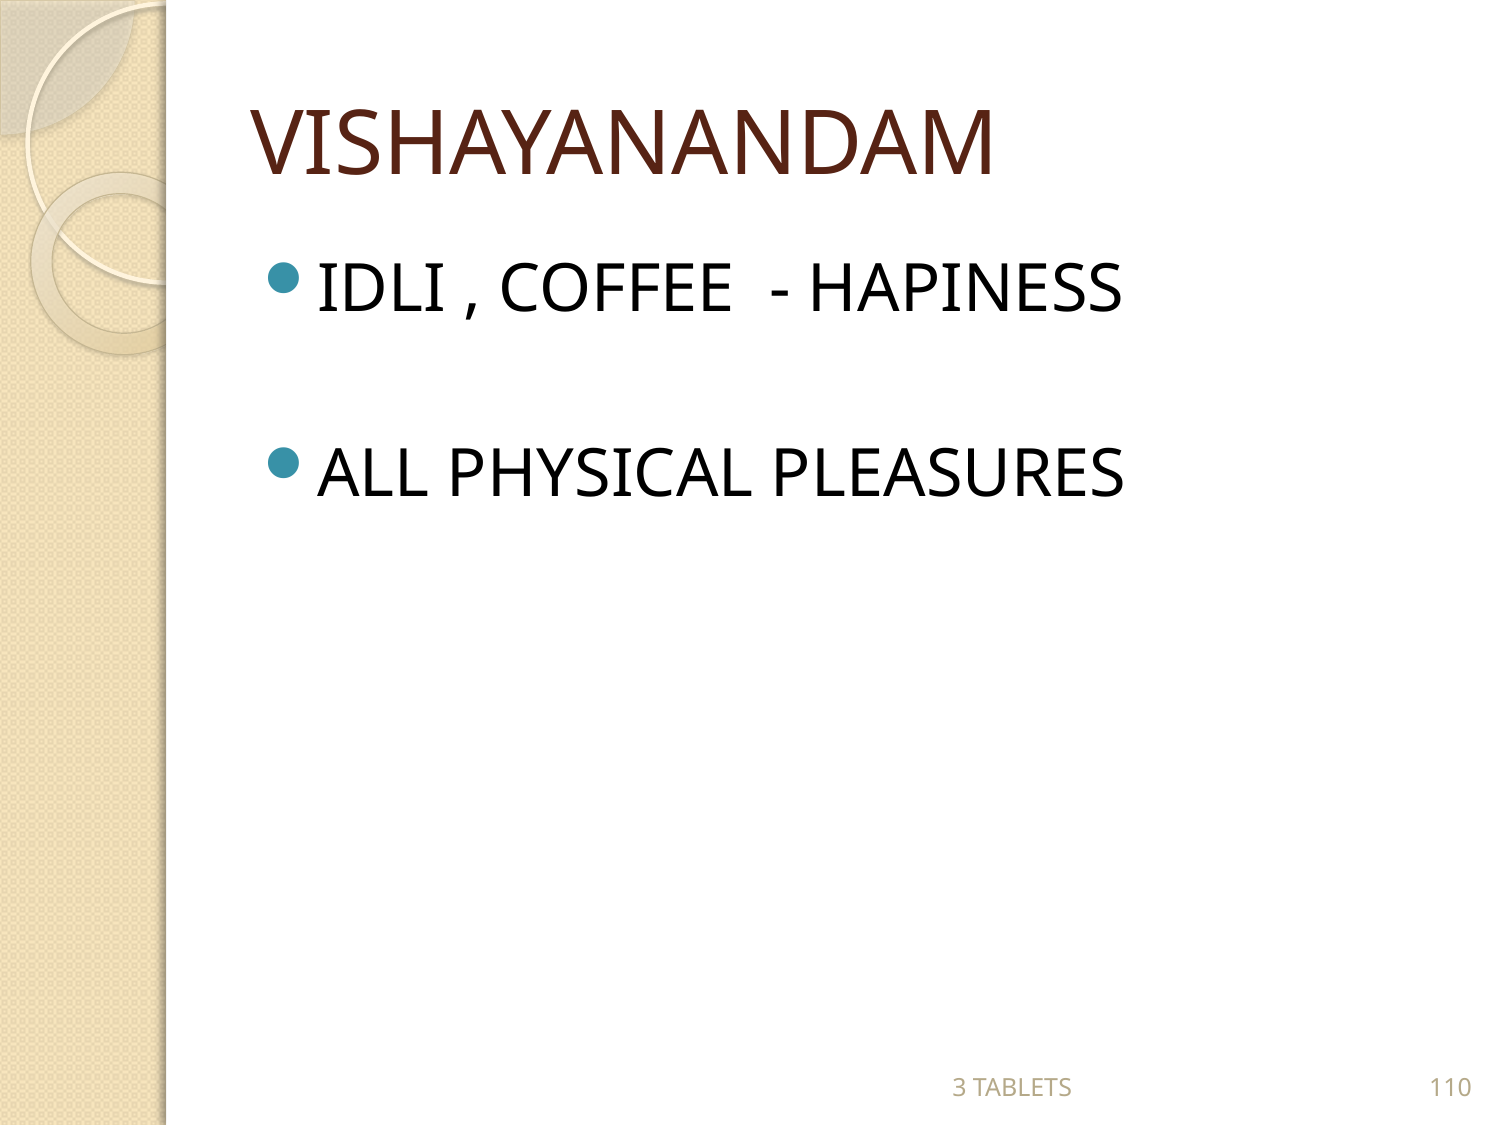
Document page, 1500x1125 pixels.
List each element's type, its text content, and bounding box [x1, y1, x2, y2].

list IDLI , COFFEE - HAPINESS ALL PHYSICAL PLEASURES [235, 237, 1466, 1025]
title VISHAYANANDAM [235, 45, 1466, 233]
slide_number 110 [1413, 1034, 1488, 1113]
footer 3 TABLETS [937, 1034, 1413, 1113]
